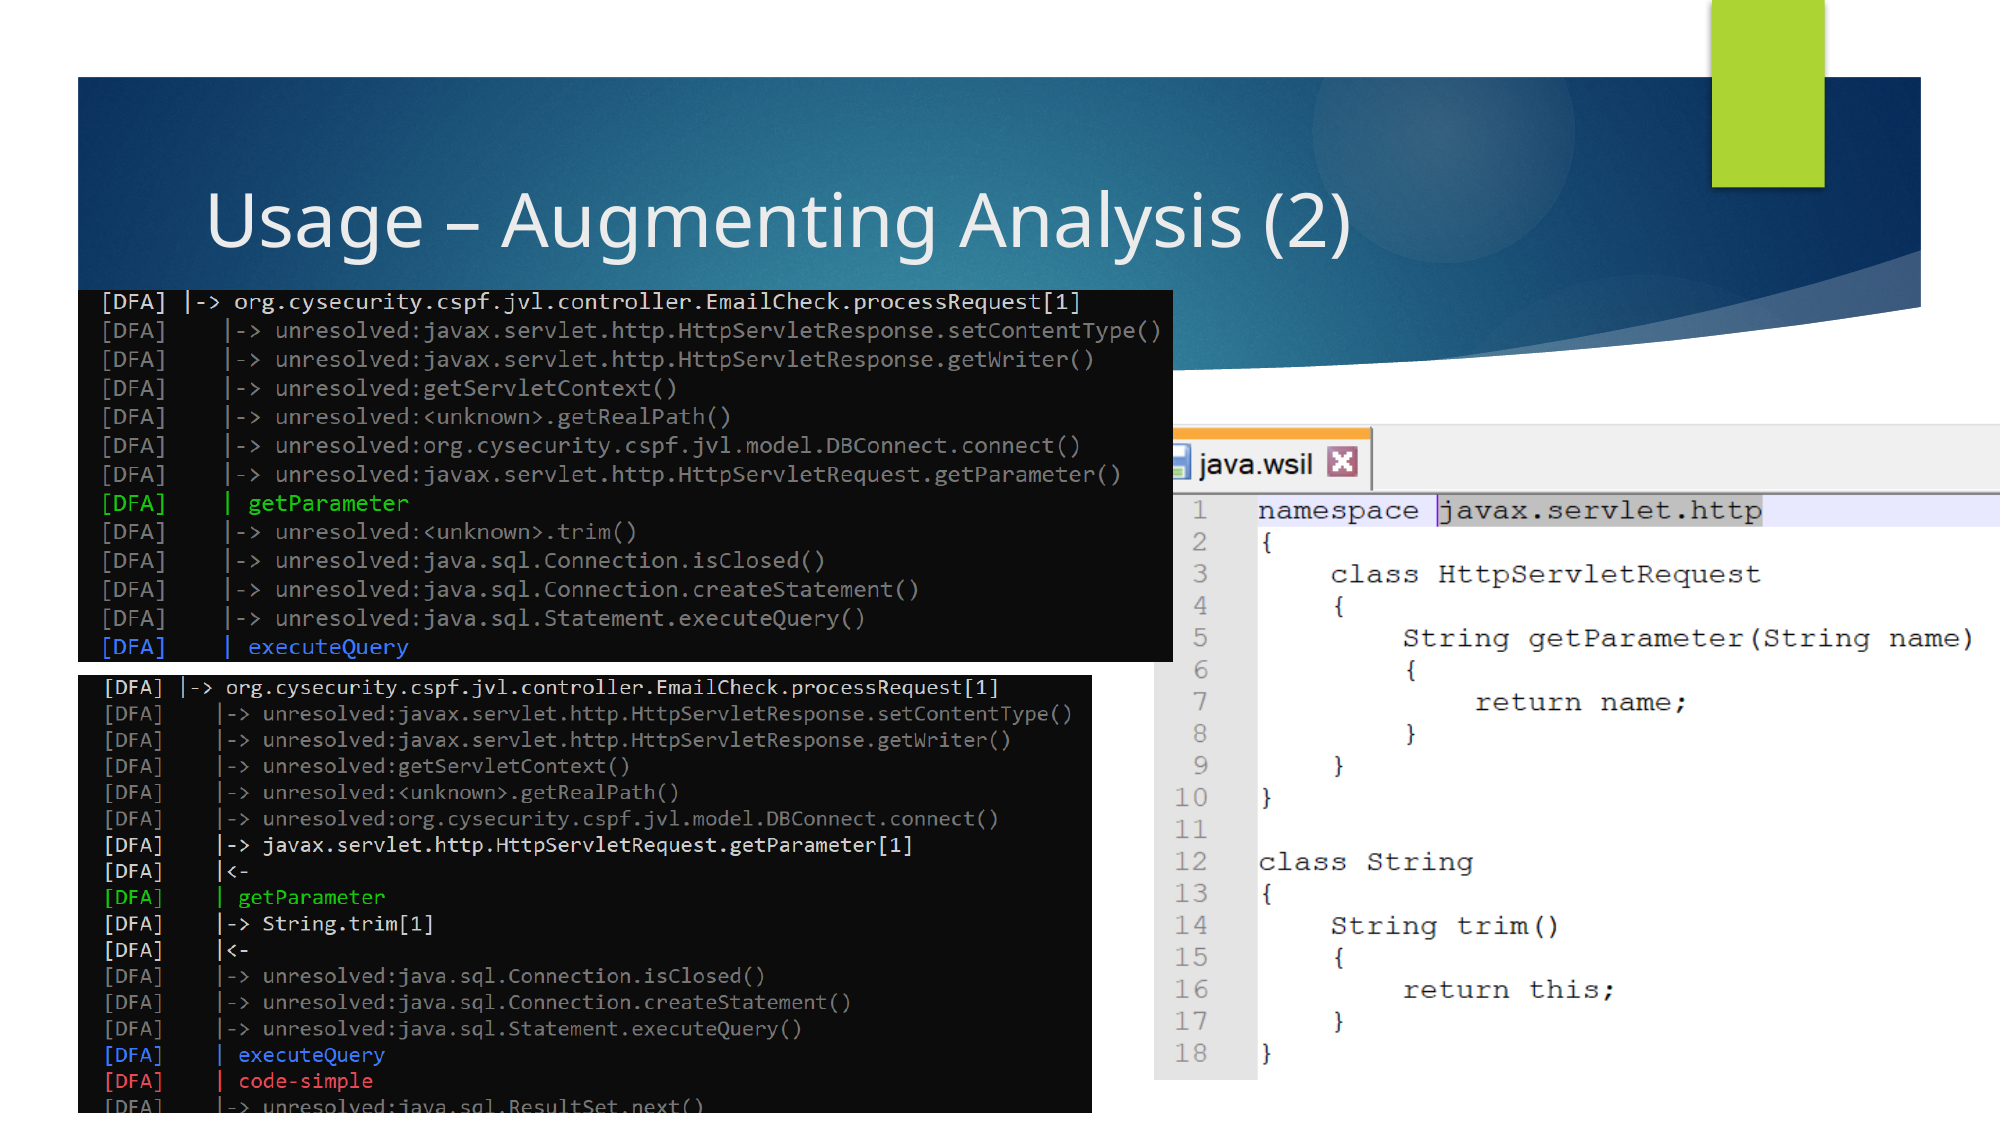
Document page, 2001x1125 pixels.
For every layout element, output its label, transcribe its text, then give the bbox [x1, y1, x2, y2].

title Usage – Augmenting Analysis (2) [189, 159, 1627, 276]
picture [78, 289, 2000, 1080]
picture [78, 675, 1092, 1113]
